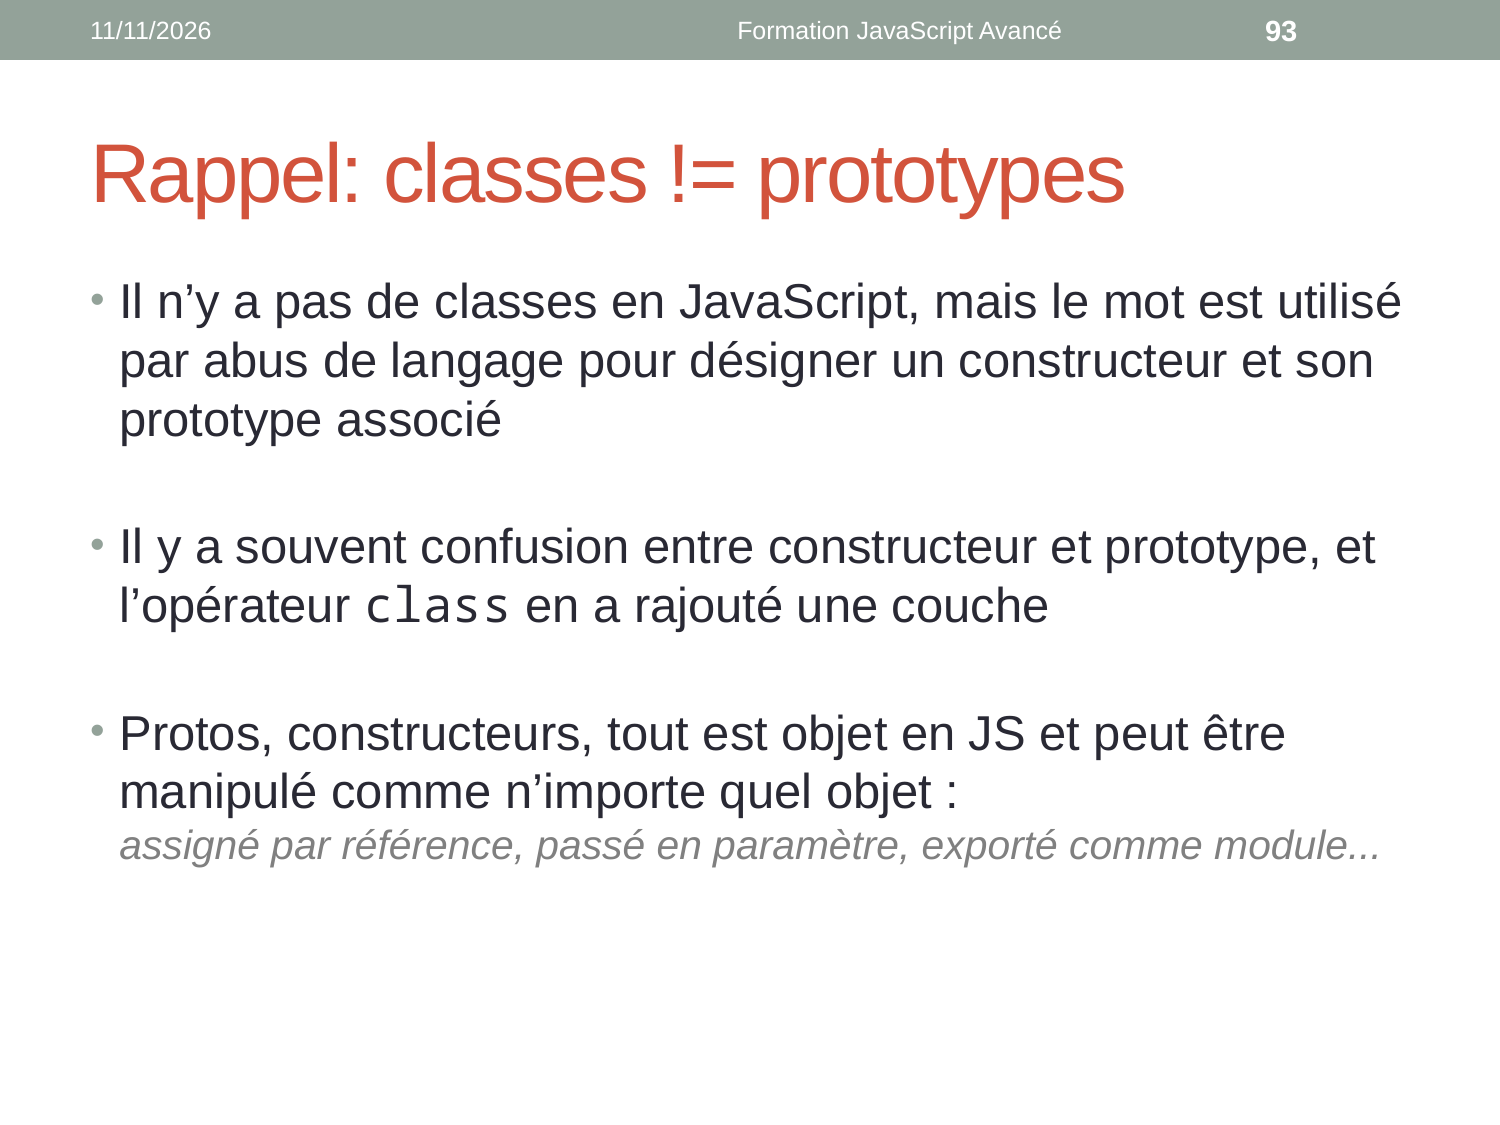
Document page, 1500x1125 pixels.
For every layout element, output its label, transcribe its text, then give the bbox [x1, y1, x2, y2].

title Rappel: classes != prototypes [75, 87, 1425, 250]
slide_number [75, 3, 550, 57]
slide_number 93 [1250, 3, 1425, 57]
footer Formation JavaScript Avancé [562, 3, 1238, 57]
list Il n’y a pas de classes en JavaScript, mais le mot est utilisé par abus de langage pour désigner un constructeur et son prototype associé Il y a souvent confusion entre constructeur et prototype, et l’opérateur class en a rajouté une couche Protos, constructeurs, tout est objet en JS et peut être manipulé comme n’importe quel objet : assigné par référence, passé en paramètre, exporté comme module... [75, 262, 1425, 917]
